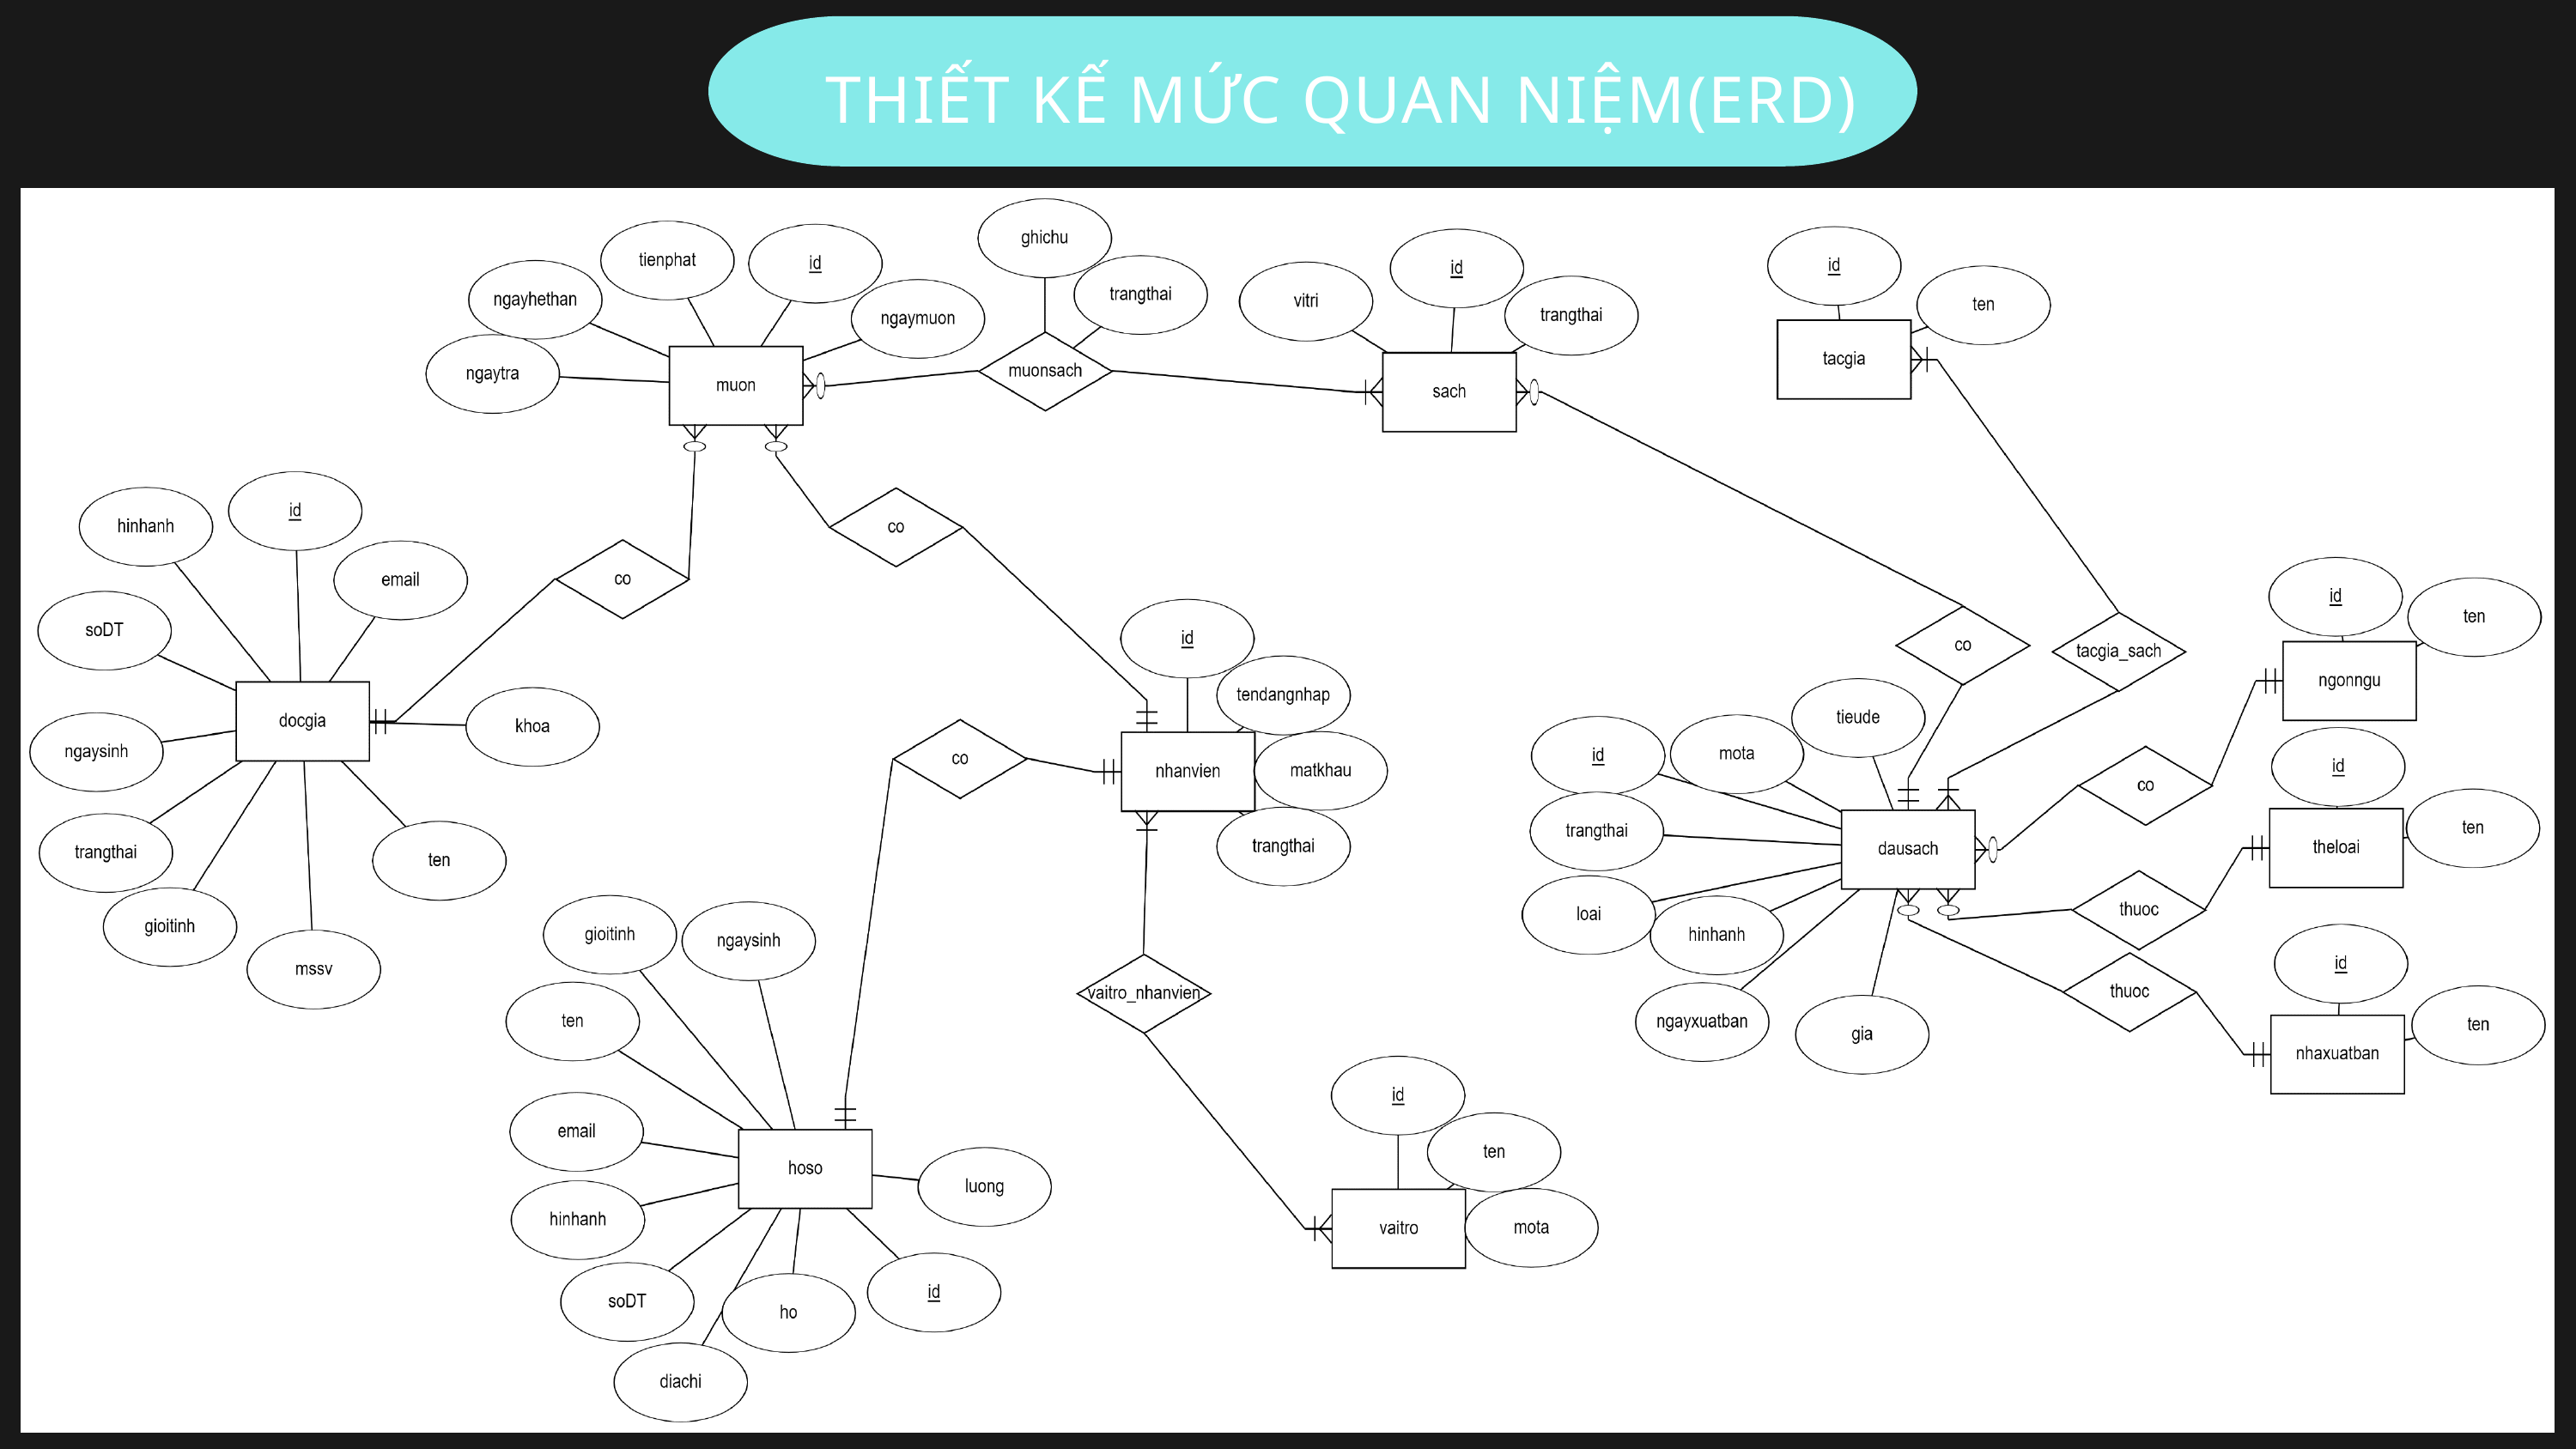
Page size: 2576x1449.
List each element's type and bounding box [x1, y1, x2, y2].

text_box [708, 15, 1917, 167]
picture [21, 188, 2555, 1433]
